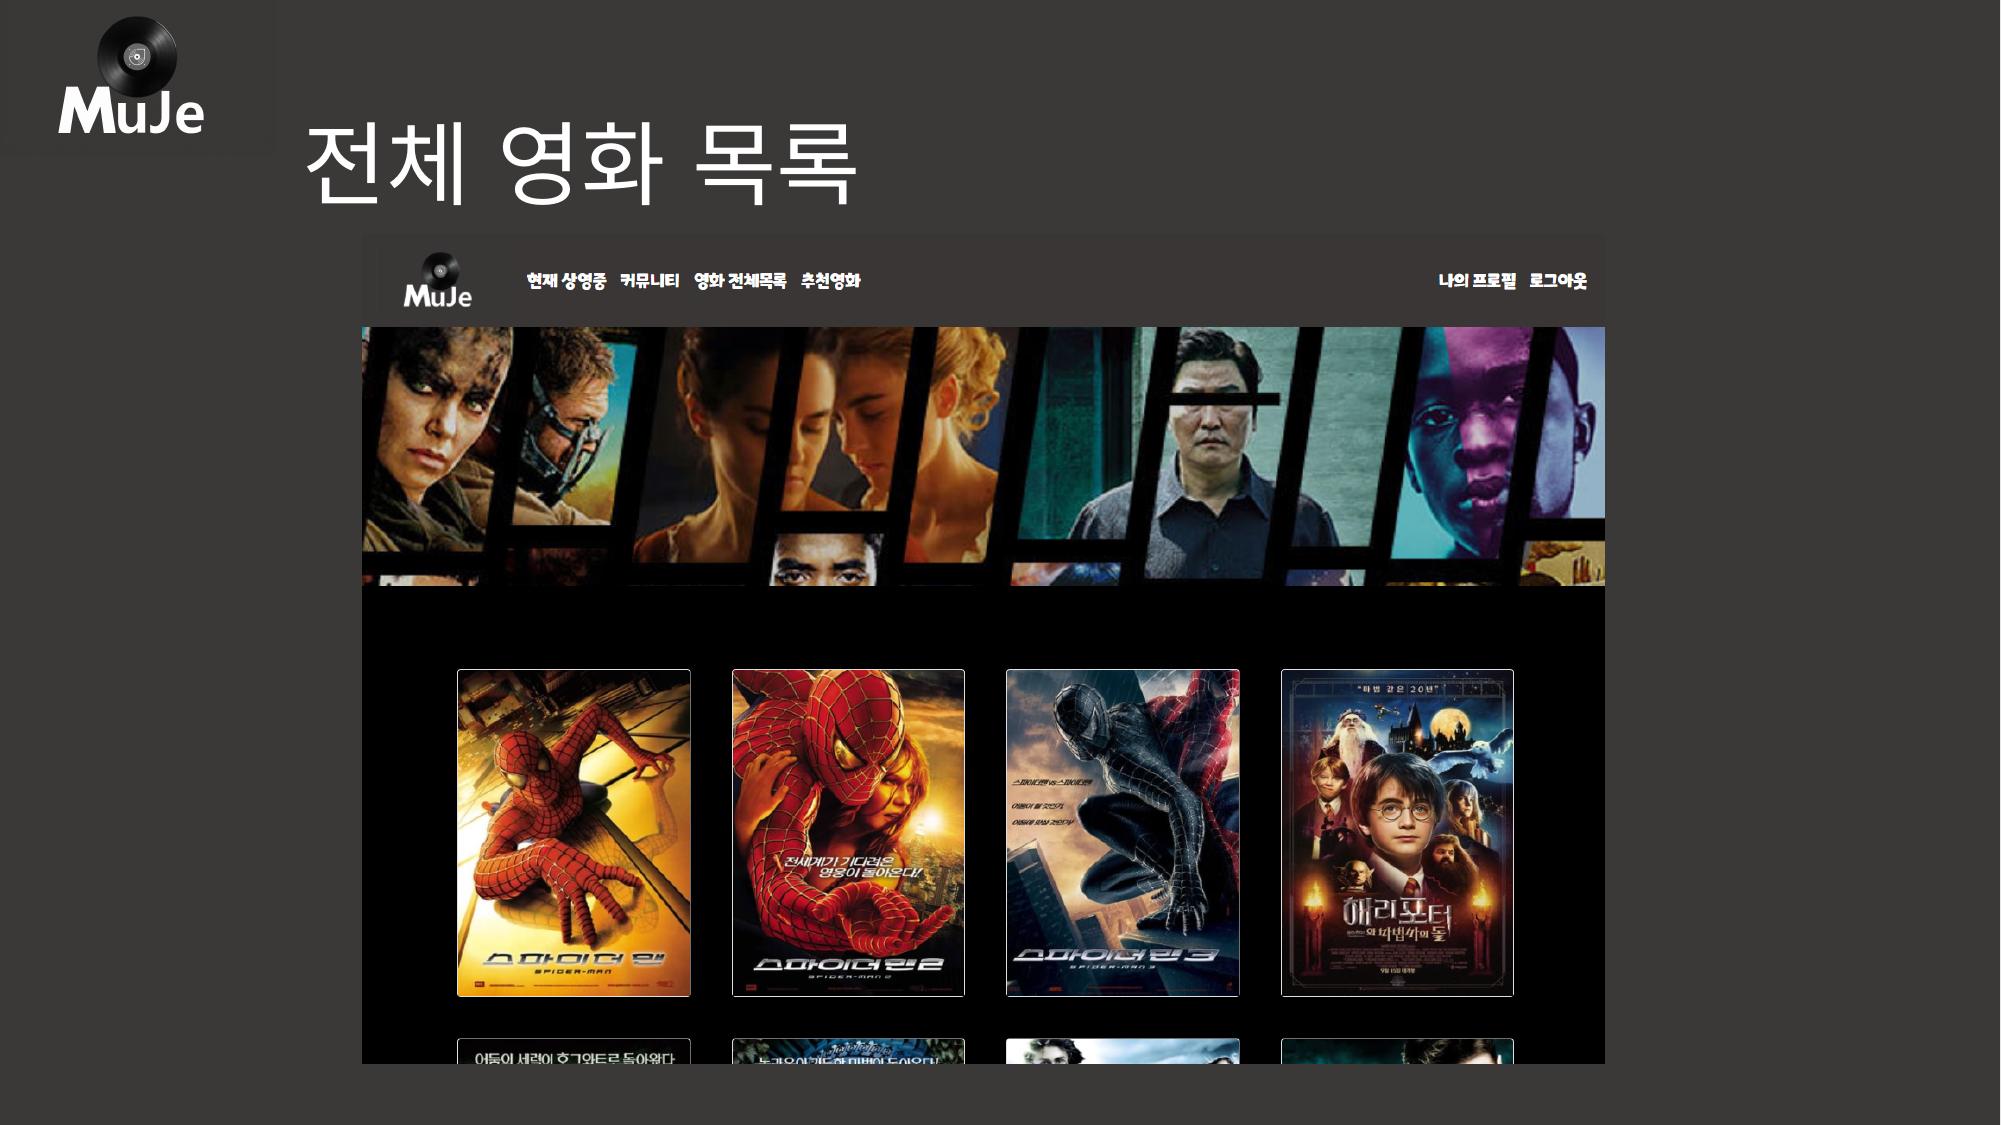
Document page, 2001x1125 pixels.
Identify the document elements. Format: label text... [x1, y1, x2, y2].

picture [0, 0, 276, 156]
picture [362, 234, 1605, 1064]
title 전체 영화 목록 [137, 59, 1863, 278]
